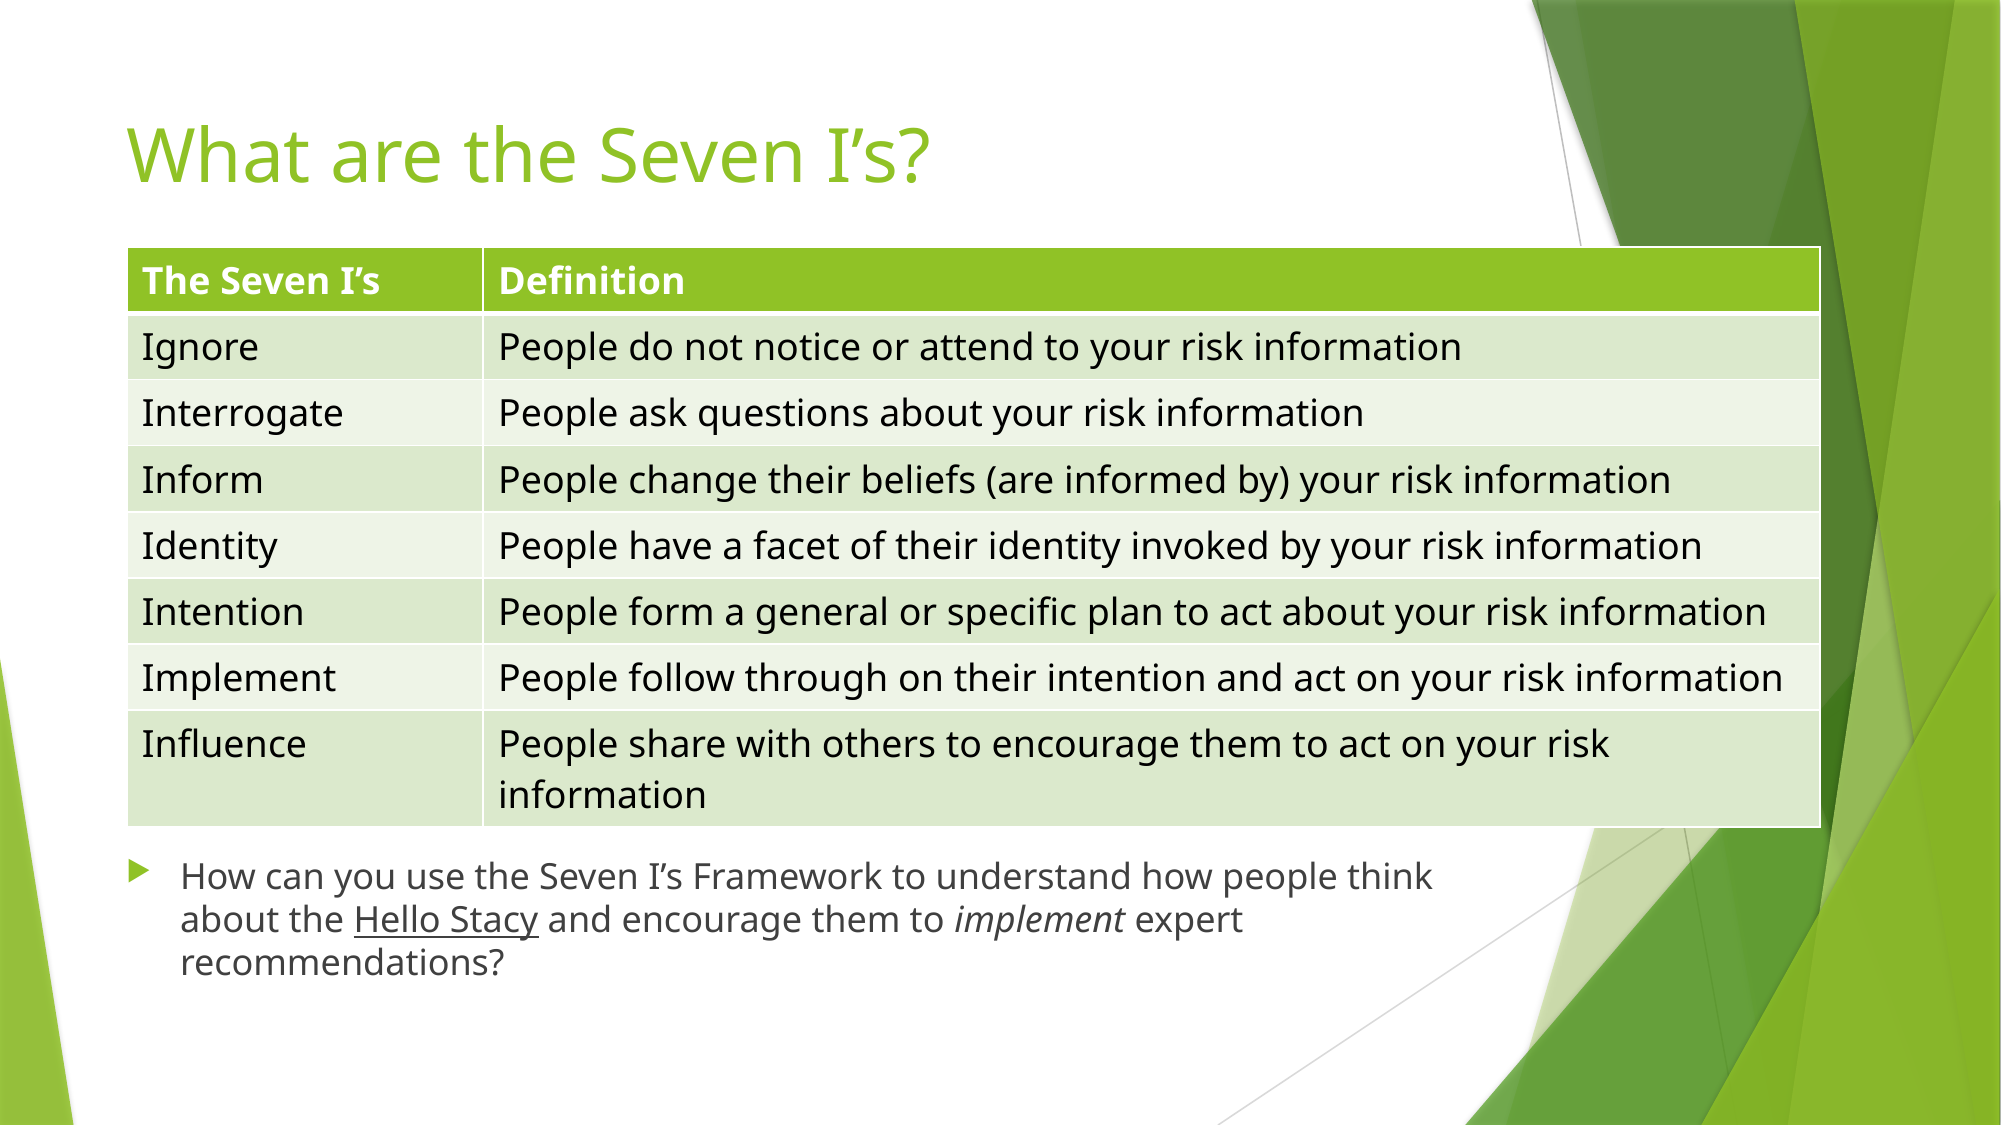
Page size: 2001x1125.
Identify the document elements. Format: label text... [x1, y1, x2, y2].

table_cell People have a facet of their identity invoked by your risk information [484, 513, 1819, 577]
table_cell People change their beliefs (are informed by) your risk information [484, 446, 1819, 511]
table_cell Intention [128, 579, 482, 643]
table_cell Identity [128, 513, 482, 577]
table_cell Inform [128, 446, 482, 511]
table_cell Ignore [128, 316, 482, 379]
table_cell People ask questions about your risk information [484, 380, 1819, 445]
table_header The Seven I’s [128, 248, 482, 311]
title What are the Seven I’s? [111, 99, 1522, 317]
table_cell Implement [128, 645, 482, 709]
table_cell Interrogate [128, 380, 482, 445]
table_cell People do not notice or attend to your risk information [484, 316, 1819, 379]
table_cell People follow through on their intention and act on your risk information [484, 645, 1819, 709]
list How can you use the Seven I’s Framework to understand how people think about the Hello Stacy and encourage them to implement expert recommendations? [111, 846, 1522, 991]
table_cell Influence [128, 711, 482, 826]
table_cell People form a general or specific plan to act about your risk information [484, 579, 1819, 643]
table_header Definition [484, 248, 1819, 311]
table_cell People share with others to encourage them to act on your risk information [484, 711, 1819, 826]
